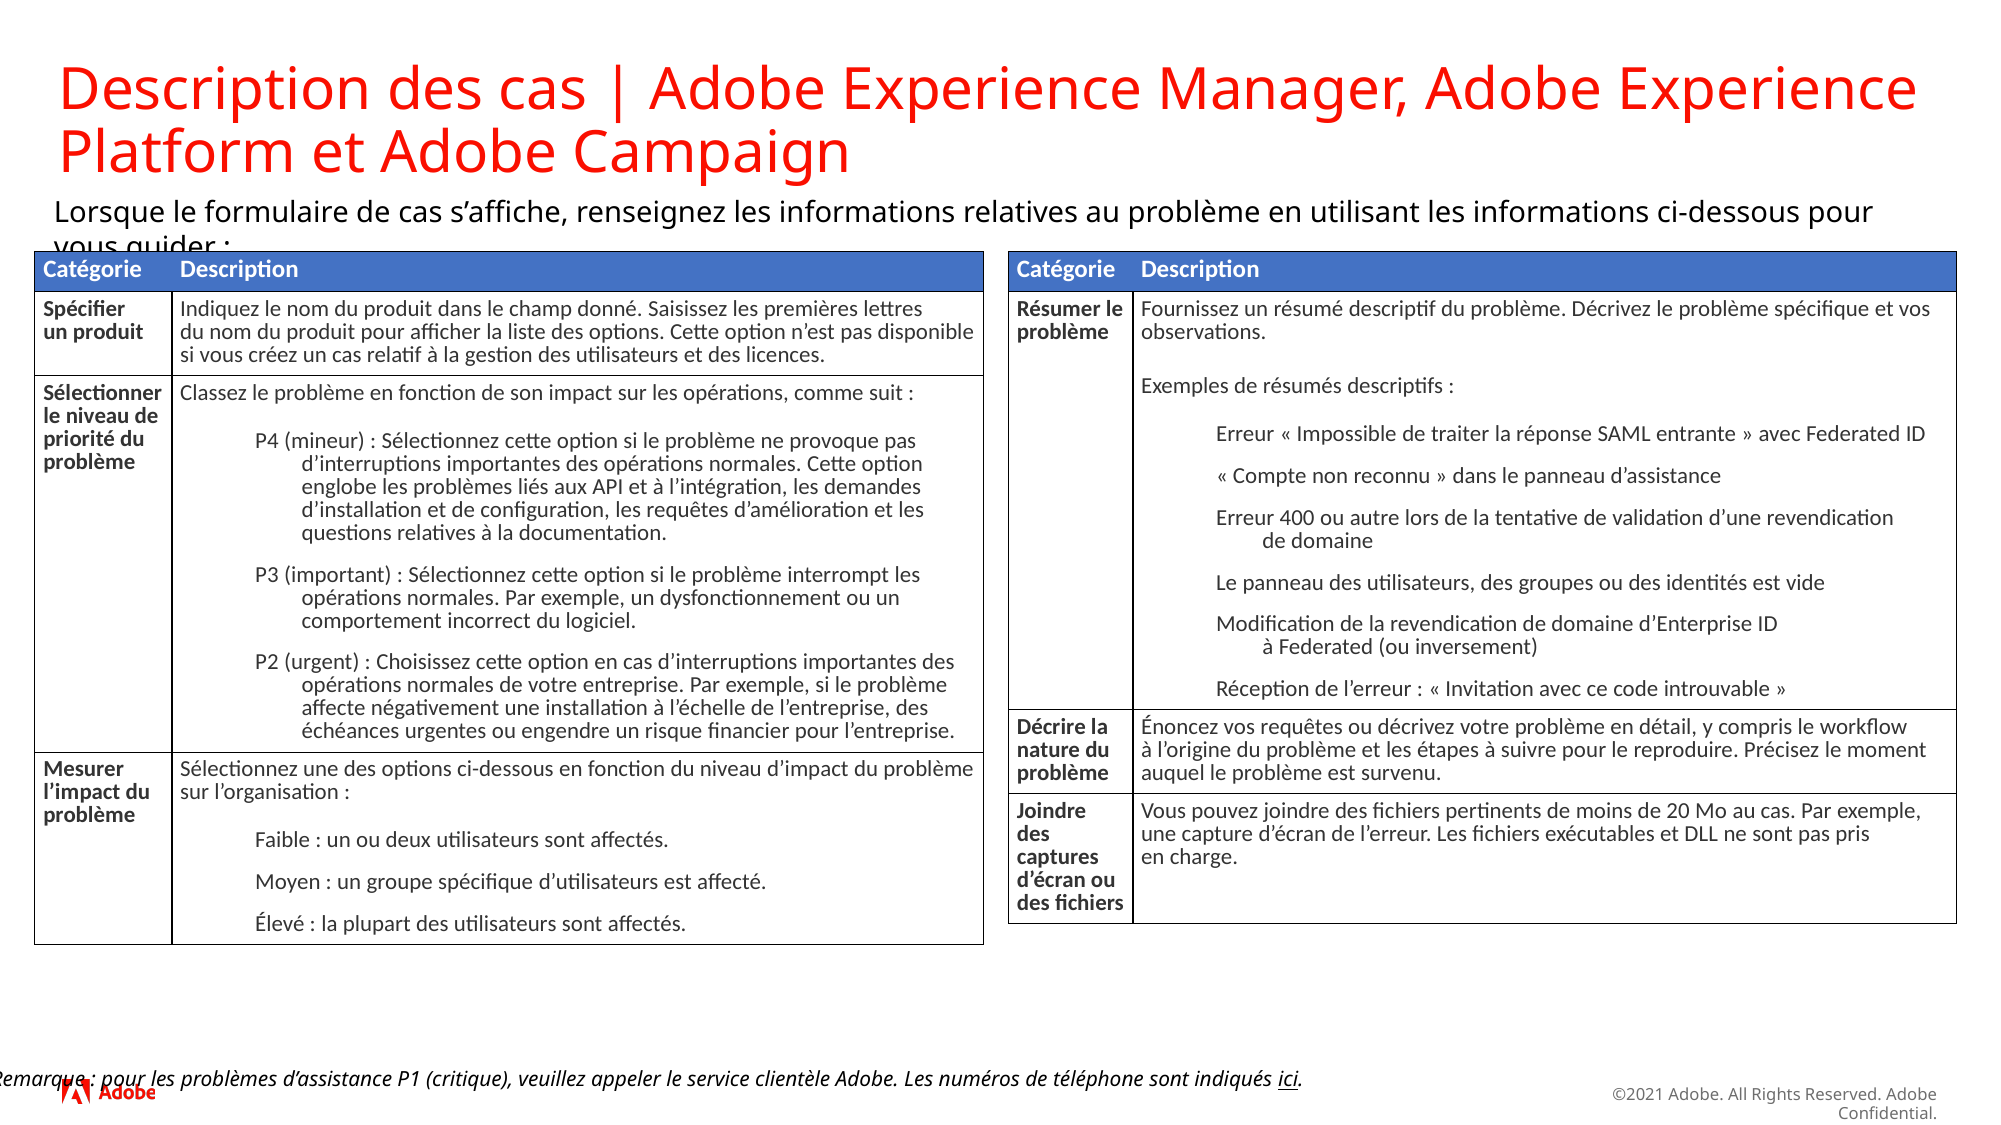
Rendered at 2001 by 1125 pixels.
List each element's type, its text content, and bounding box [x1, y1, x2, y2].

table_cell Classez le problème en fonction de son impact sur les opérations, comme suit : P4 (mineur) : Sélectionnez cette option si le problème ne provoque pas d’interruptions importantes des opérations normales. Cette option englobe les problèmes liés aux API et à l’intégration, les demandes d’installation et de configuration, les requêtes d’amélioration et les questions relatives à la documentation. P3 (important) : Sélectionnez cette option si le problème interrompt les opérations normales. Par exemple, un dysfonctionnement ou un comportement incorrect du logiciel. P2 (urgent) : Choisissez cette option en cas d’interruptions importantes des opérations normales de votre entreprise. Par exemple, si le problème affecte négativement une installation à l’échelle de l’entreprise, des échéances urgentes ou engendre un risque financier pour l’entreprise. [173, 376, 983, 752]
table_header Catégorie [1009, 252, 1133, 291]
table_cell Indiquez le nom du produit dans le champ donné. Saisissez les premières lettres du nom du produit pour afficher la liste des options. Cette option n’est pas disponible si vous créez un cas relatif à la gestion des utilisateurs et des licences. [173, 292, 983, 375]
title Description des cas | Adobe Experience Manager, Adobe Experience Platform et Adobe Campaign [51, 51, 1937, 158]
table_cell Sélectionnez une des options ci-dessous en fonction du niveau d’impact du problème sur l’organisation : Faible : un ou deux utilisateurs sont affectés. Moyen : un groupe spécifique d’utilisateurs est affecté. Élevé : la plupart des utilisateurs sont affectés. [173, 753, 983, 944]
table_header Description [172, 252, 983, 291]
table_cell Vous pouvez joindre des fichiers pertinents de moins de 20 Mo au cas. Par exemple, une capture d’écran de l’erreur. Les fichiers exécutables et DLL ne sont pas pris en charge. [1134, 794, 1956, 923]
table_cell Joindre des captures d’écran ou des fichiers [1009, 794, 1132, 923]
table_cell Fournissez un résumé descriptif du problème. Décrivez le problème spécifique et vos observations. Exemples de résumés descriptifs : Erreur « Impossible de traiter la réponse SAML entrante » avec Federated ID « Compte non reconnu » dans le panneau d’assistance Erreur 400 ou autre lors de la tentative de validation d’une revendication de domaine Le panneau des utilisateurs, des groupes ou des identités est vide Modification de la revendication de domaine d’Enterprise ID à Federated (ou inversement) Réception de l’erreur : « Invitation avec ce code introuvable » [1134, 292, 1956, 709]
table_header Description [1133, 252, 1956, 291]
table_cell Résumer le problème [1009, 292, 1132, 709]
table_header Catégorie [35, 252, 172, 291]
list Lorsque le formulaire de cas s’affiche, renseignez les informations relatives au problème en utilisant les informations ci-dessous pour vous guider : [46, 185, 1937, 262]
table_cell Spécifier un produit [35, 292, 171, 375]
table_cell Sélectionner le niveau de priorité du problème [35, 376, 171, 752]
text_box Remarque : pour les problèmes d’assistance P1 (critique), veuillez appeler le service clientèle Adobe. Les numéros de téléphone sont indiqués ici. [0, 1058, 1319, 1102]
table_cell Mesurer l’impact du problème [35, 753, 171, 944]
table_cell Énoncez vos requêtes ou décrivez votre problème en détail, y compris le workflow à l’origine du problème et les étapes à suivre pour le reproduire. Précisez le moment auquel le problème est survenu. [1134, 710, 1956, 793]
table_cell Décrire la nature du problème [1009, 710, 1132, 793]
